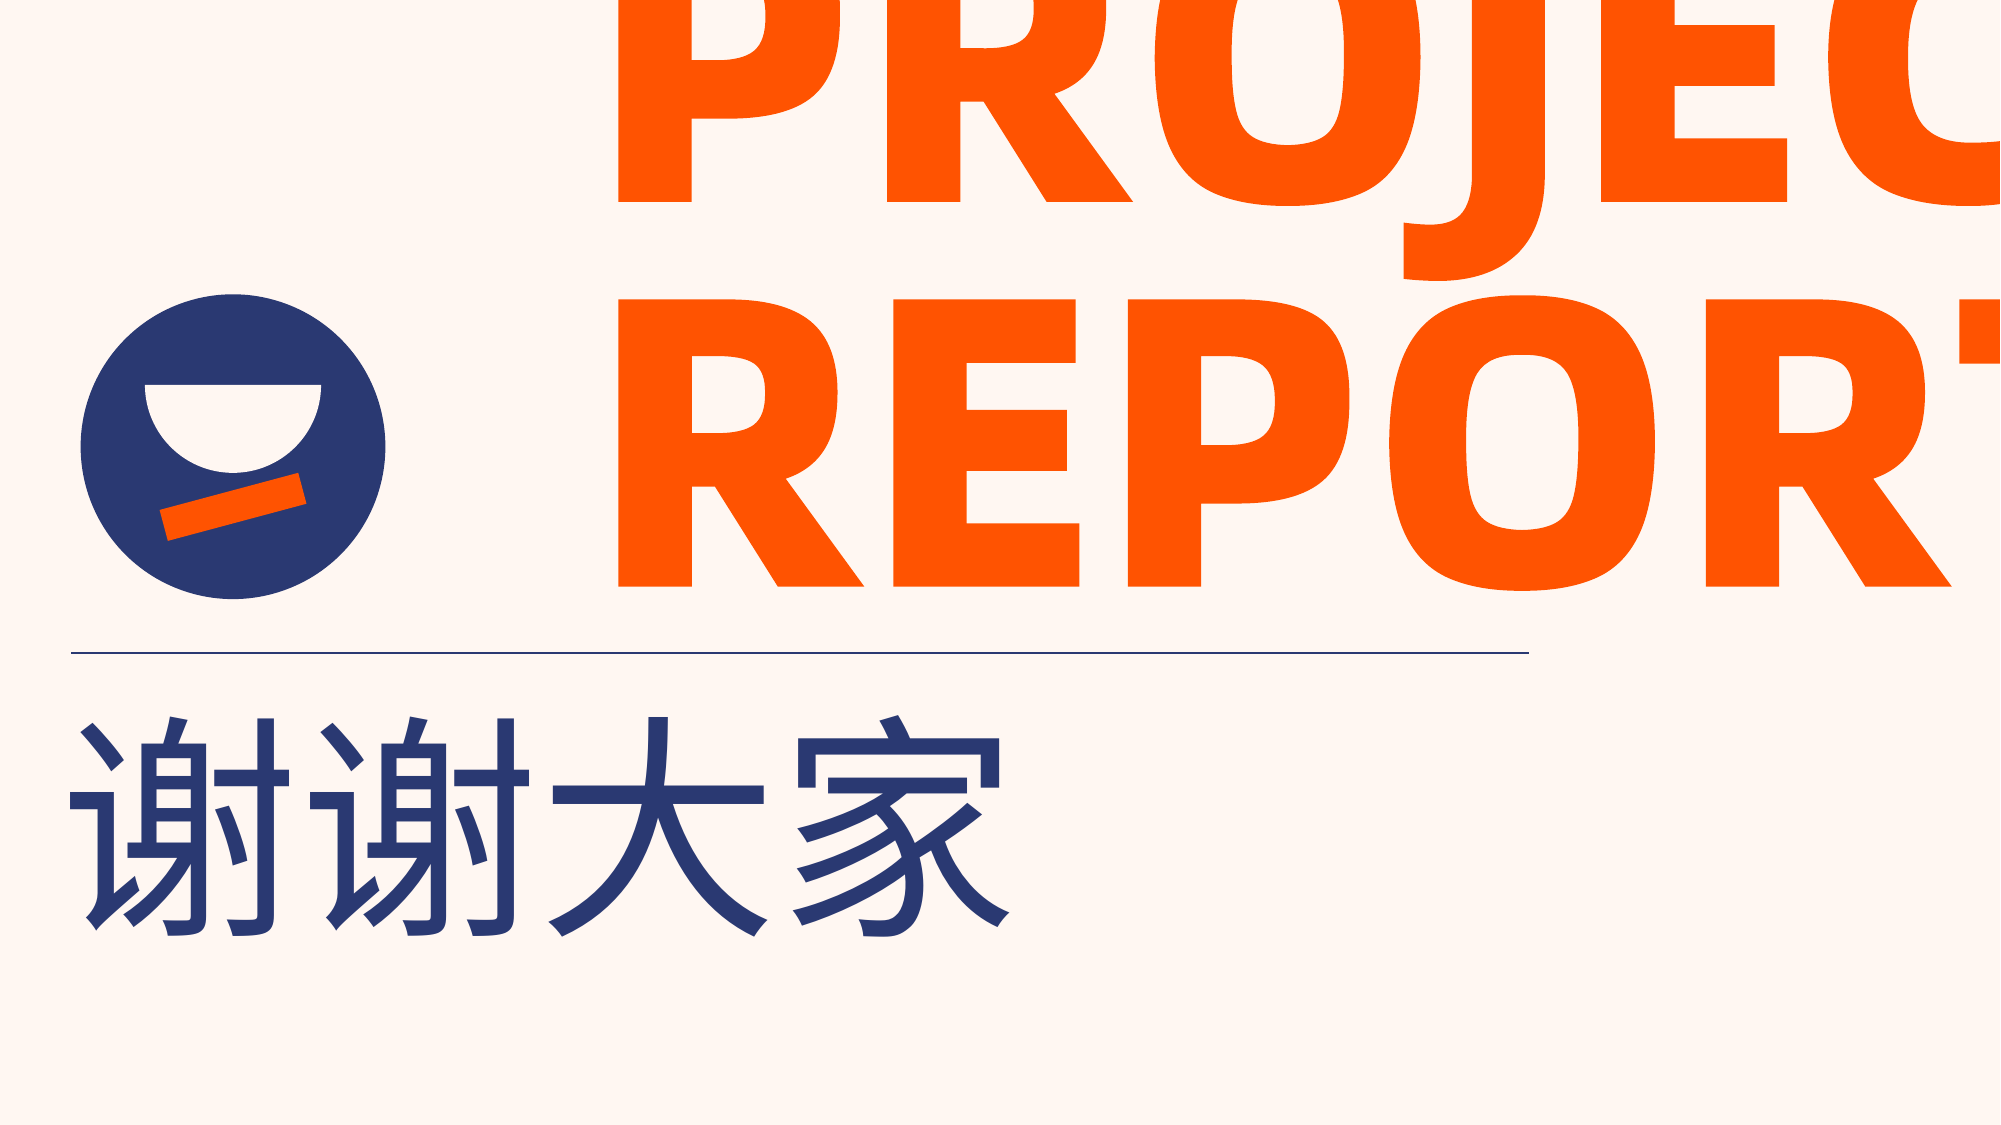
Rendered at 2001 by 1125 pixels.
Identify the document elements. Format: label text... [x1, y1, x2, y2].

text_box [1601, 0, 1788, 202]
text_box [1127, 299, 1350, 587]
text_box [1389, 295, 1655, 591]
text_box [618, 299, 865, 587]
text_box [887, 0, 1134, 202]
text_box [158, 471, 308, 543]
text_box [893, 299, 1080, 587]
text_box [1705, 299, 1952, 587]
text_box [1959, 299, 2000, 364]
text_box [1403, 0, 1545, 281]
text_box [618, 0, 840, 202]
text_box [143, 383, 323, 474]
text_box [1154, 0, 1421, 206]
text_box 谢谢大家 [59, 679, 1275, 967]
text_box [1828, 0, 2000, 206]
text_box [79, 293, 387, 601]
